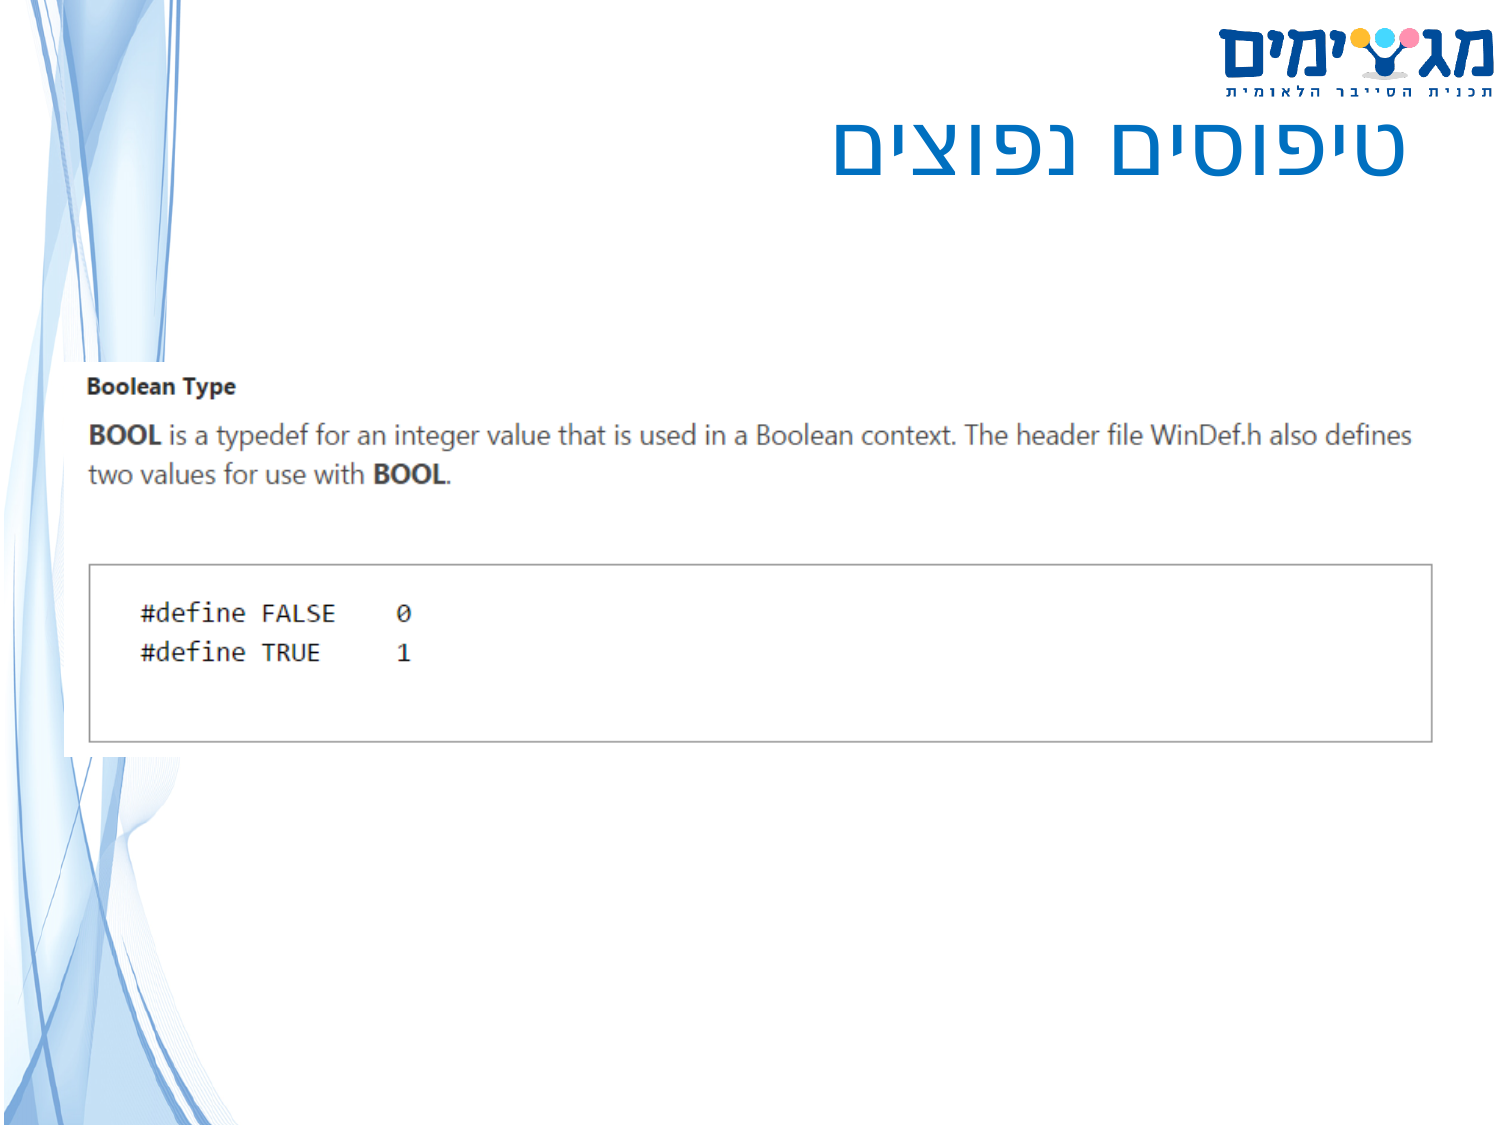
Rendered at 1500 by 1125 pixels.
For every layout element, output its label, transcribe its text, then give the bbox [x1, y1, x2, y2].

title טיפוסים נפוצים [75, 45, 1425, 233]
picture [1175, 0, 1500, 138]
picture [4, 0, 1436, 1125]
